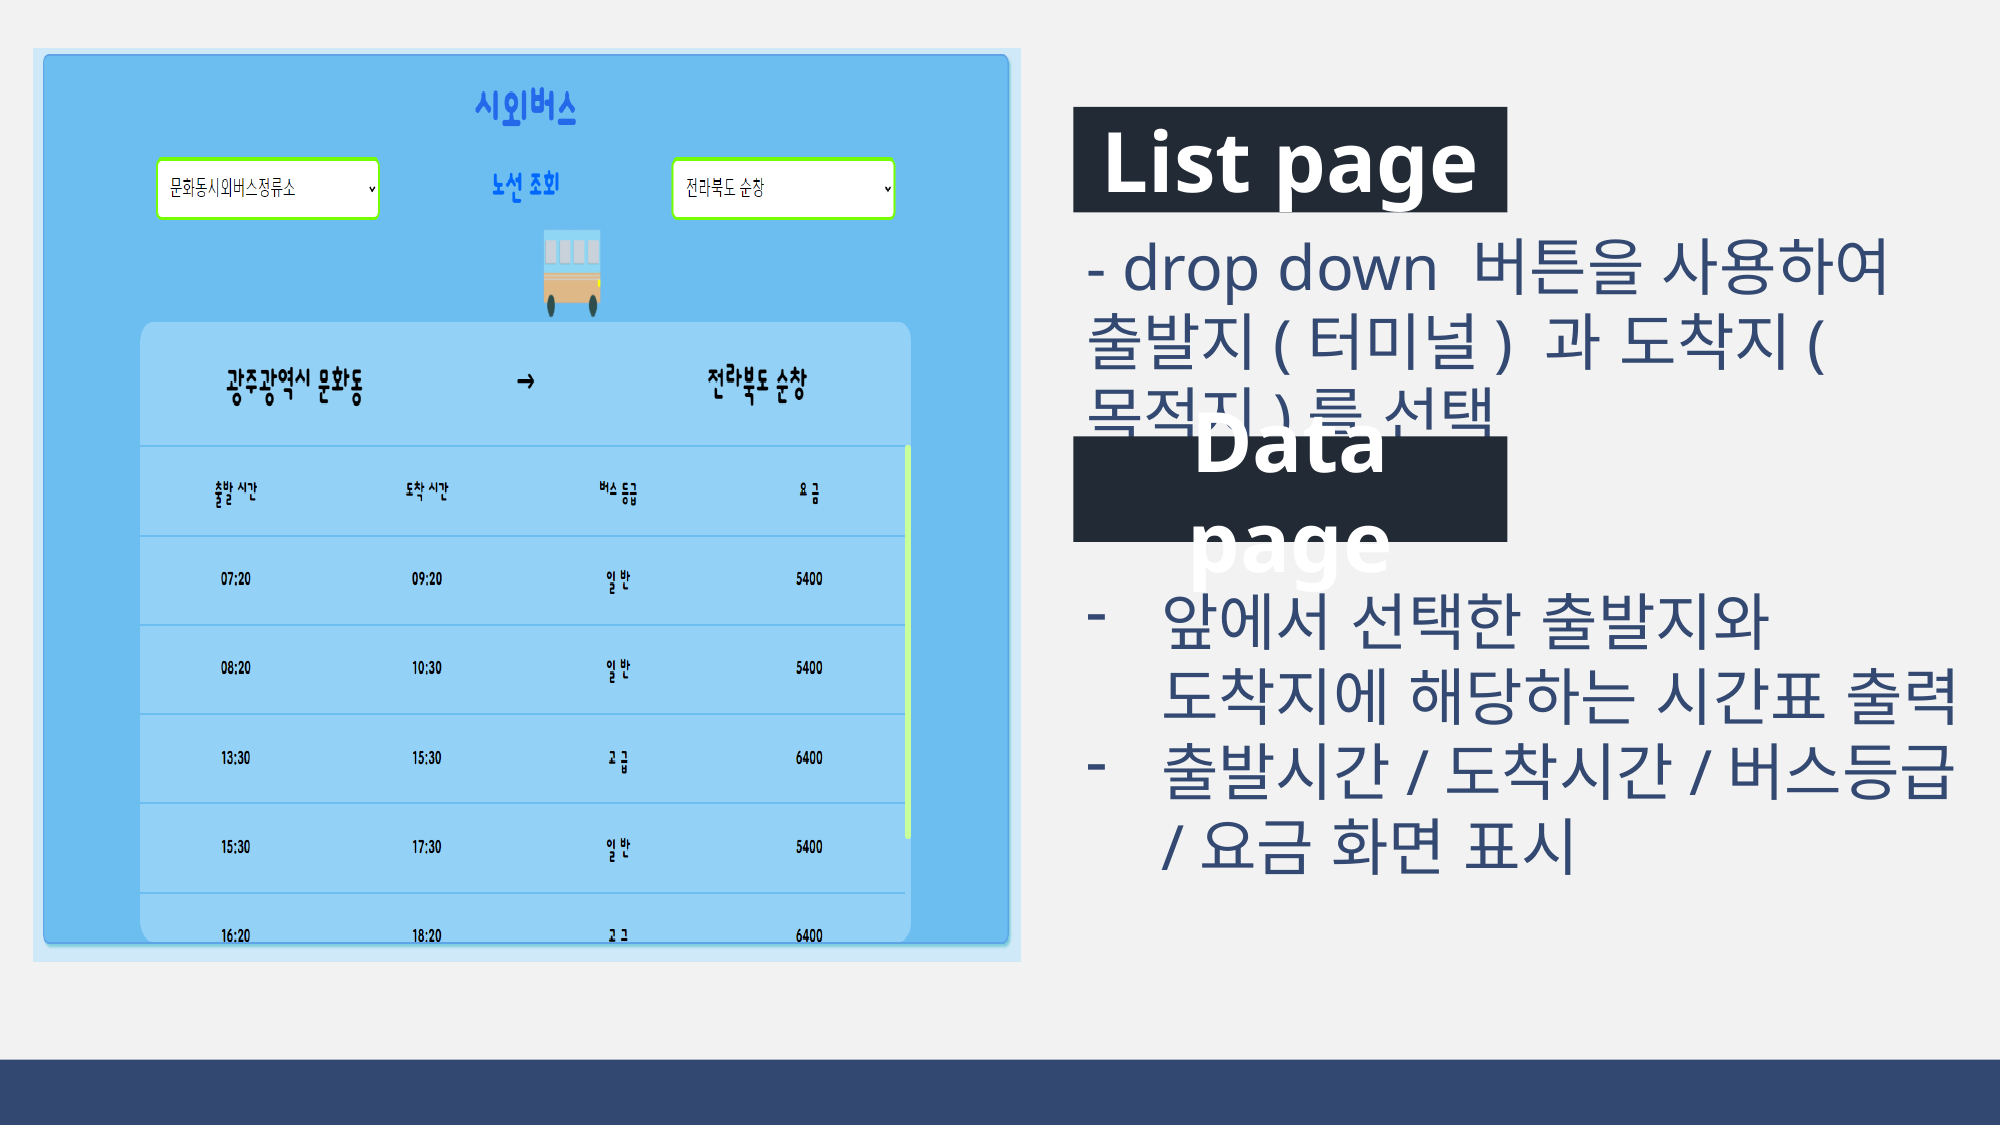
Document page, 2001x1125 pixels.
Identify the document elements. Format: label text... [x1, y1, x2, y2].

text_box List page [1072, 106, 1508, 213]
text_box - drop down 버튼을 사용하여 출발지(터미널) 과 도착지(목적지)를 선택 [1071, 220, 1988, 460]
text_box Data page [1072, 435, 1508, 543]
text_box [0, 1059, 2000, 1125]
text_box 앞에서 선택한 출발지와 도착지에 해당하는 시간표 출력 출발시간/도착시간/버스등급/요금 화면 표시 [1071, 575, 1988, 891]
picture [33, 48, 1021, 962]
